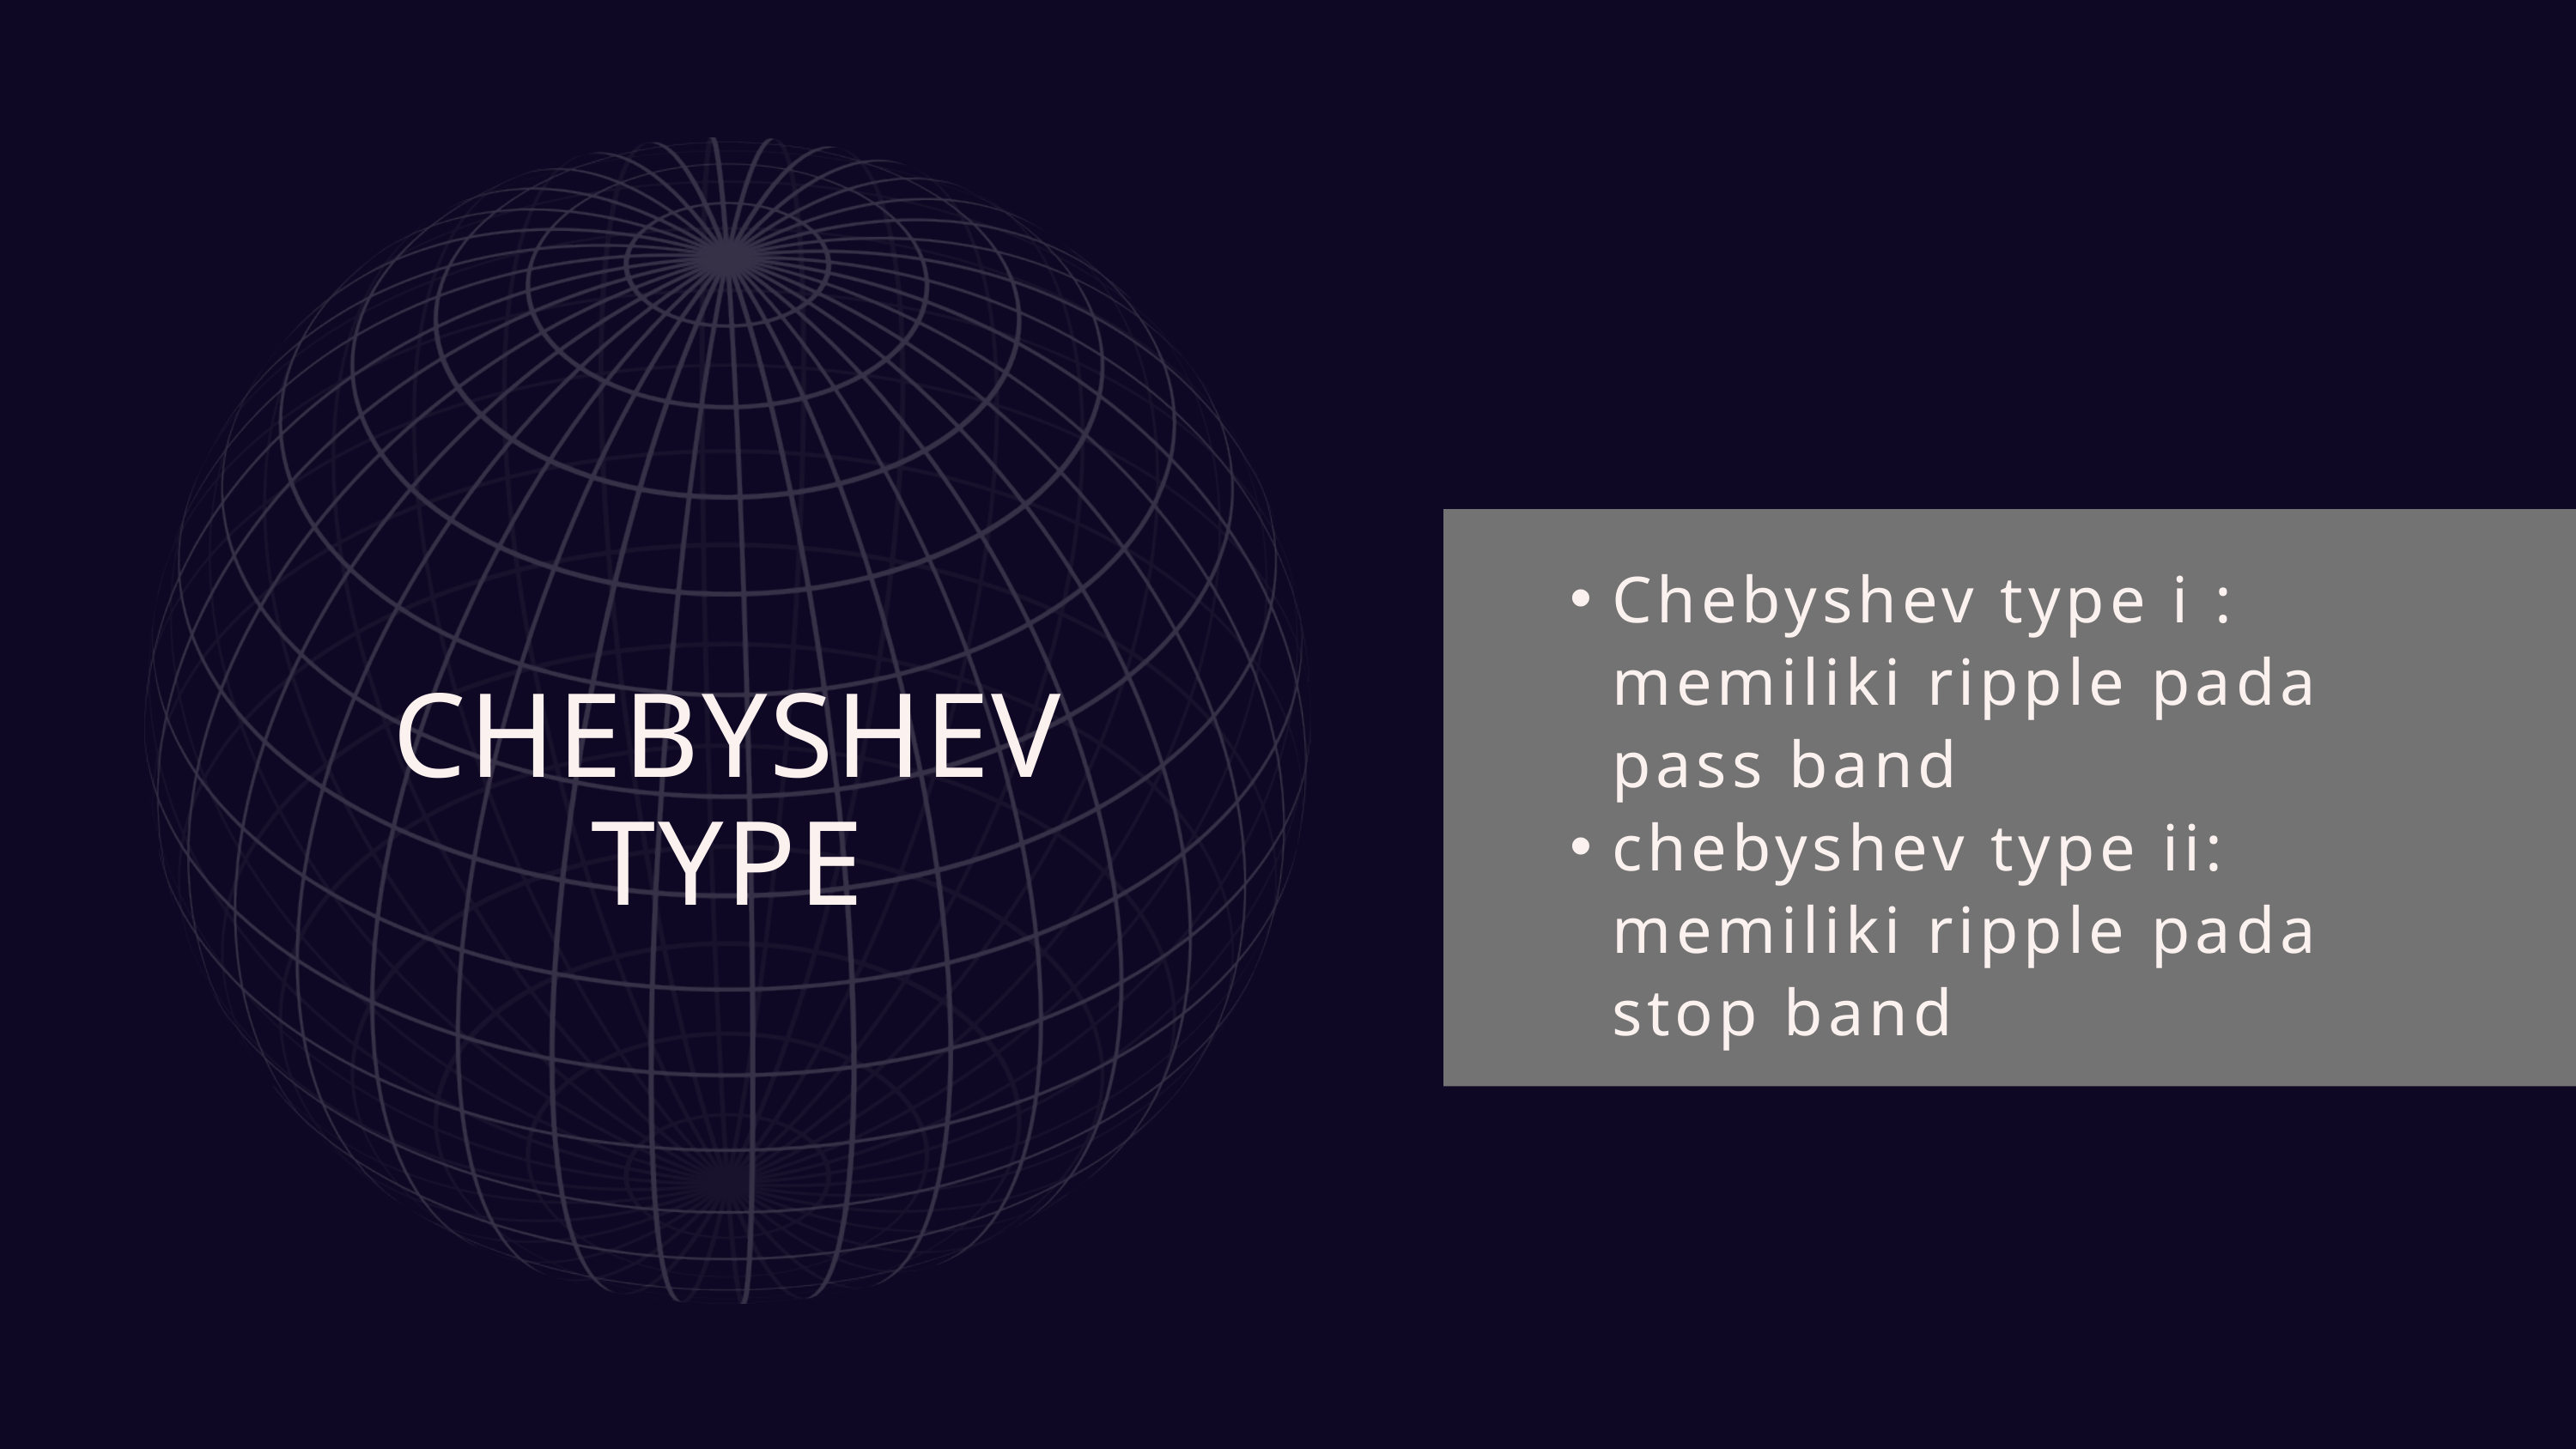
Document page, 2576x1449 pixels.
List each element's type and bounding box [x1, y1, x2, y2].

picture [144, 137, 1311, 1304]
text_box [1443, 508, 2576, 1087]
